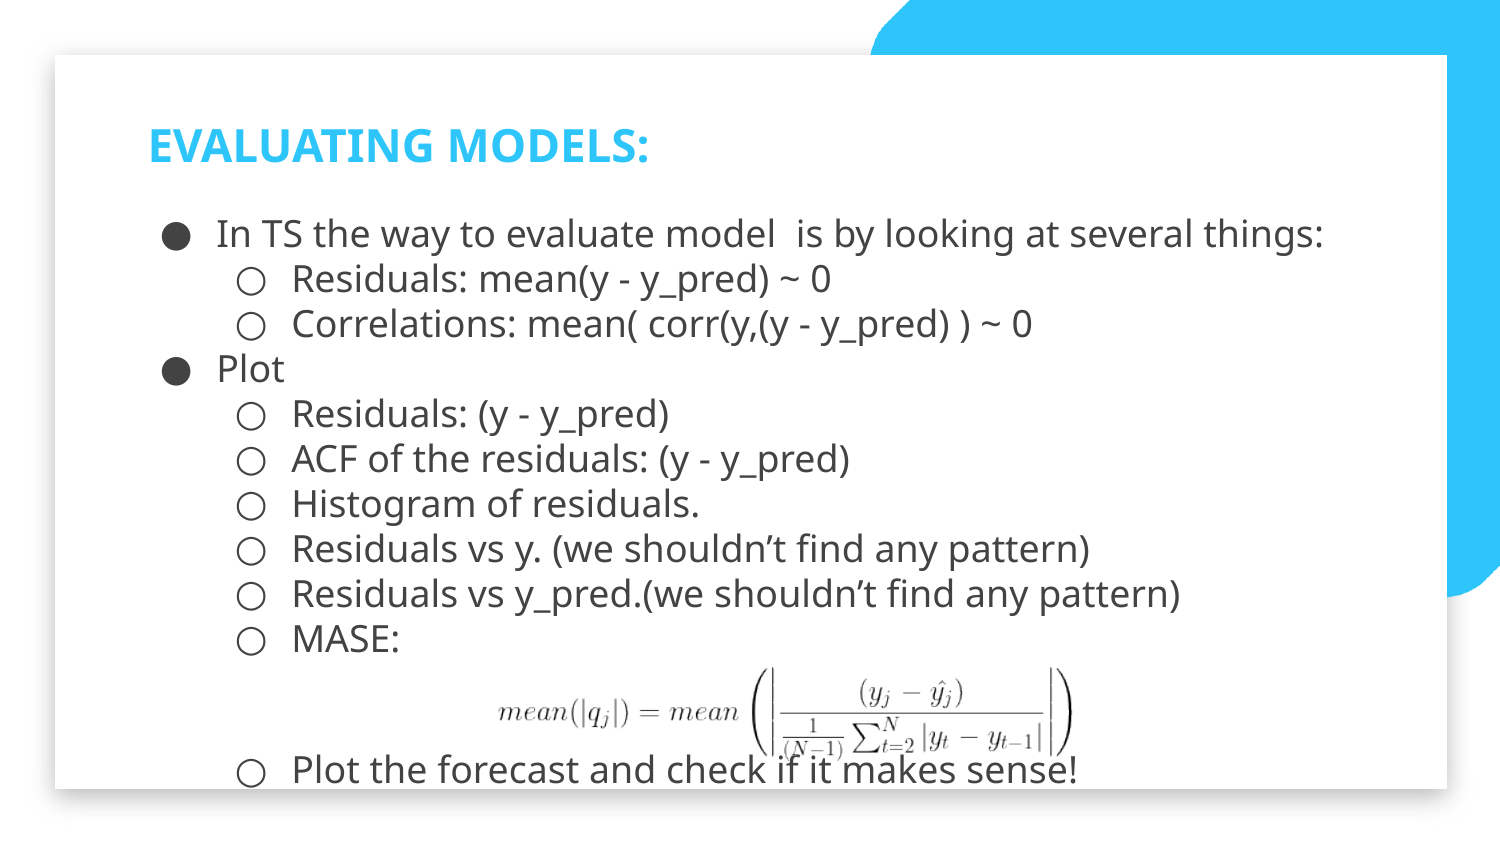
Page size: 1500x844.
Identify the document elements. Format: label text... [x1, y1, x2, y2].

picture [0, 0, 1500, 844]
text_box In TS the way to evaluate model is by looking at several things: Residuals: mean(y - y_pred) ~ 0 Correlations: mean( corr(y,(y - y_pred) ) ~ 0 Plot Residuals: (y - y_pred) ACF of the residuals: (y - y_pred) Histogram of residuals. Residuals vs y. (we shouldn’t find any pattern) Residuals vs y_pred.(we shouldn’t find any pattern) MASE: Plot the forecast and check if it makes sense! [126, 194, 1341, 668]
text_box EVALUATING MODELS: [132, 101, 1335, 194]
